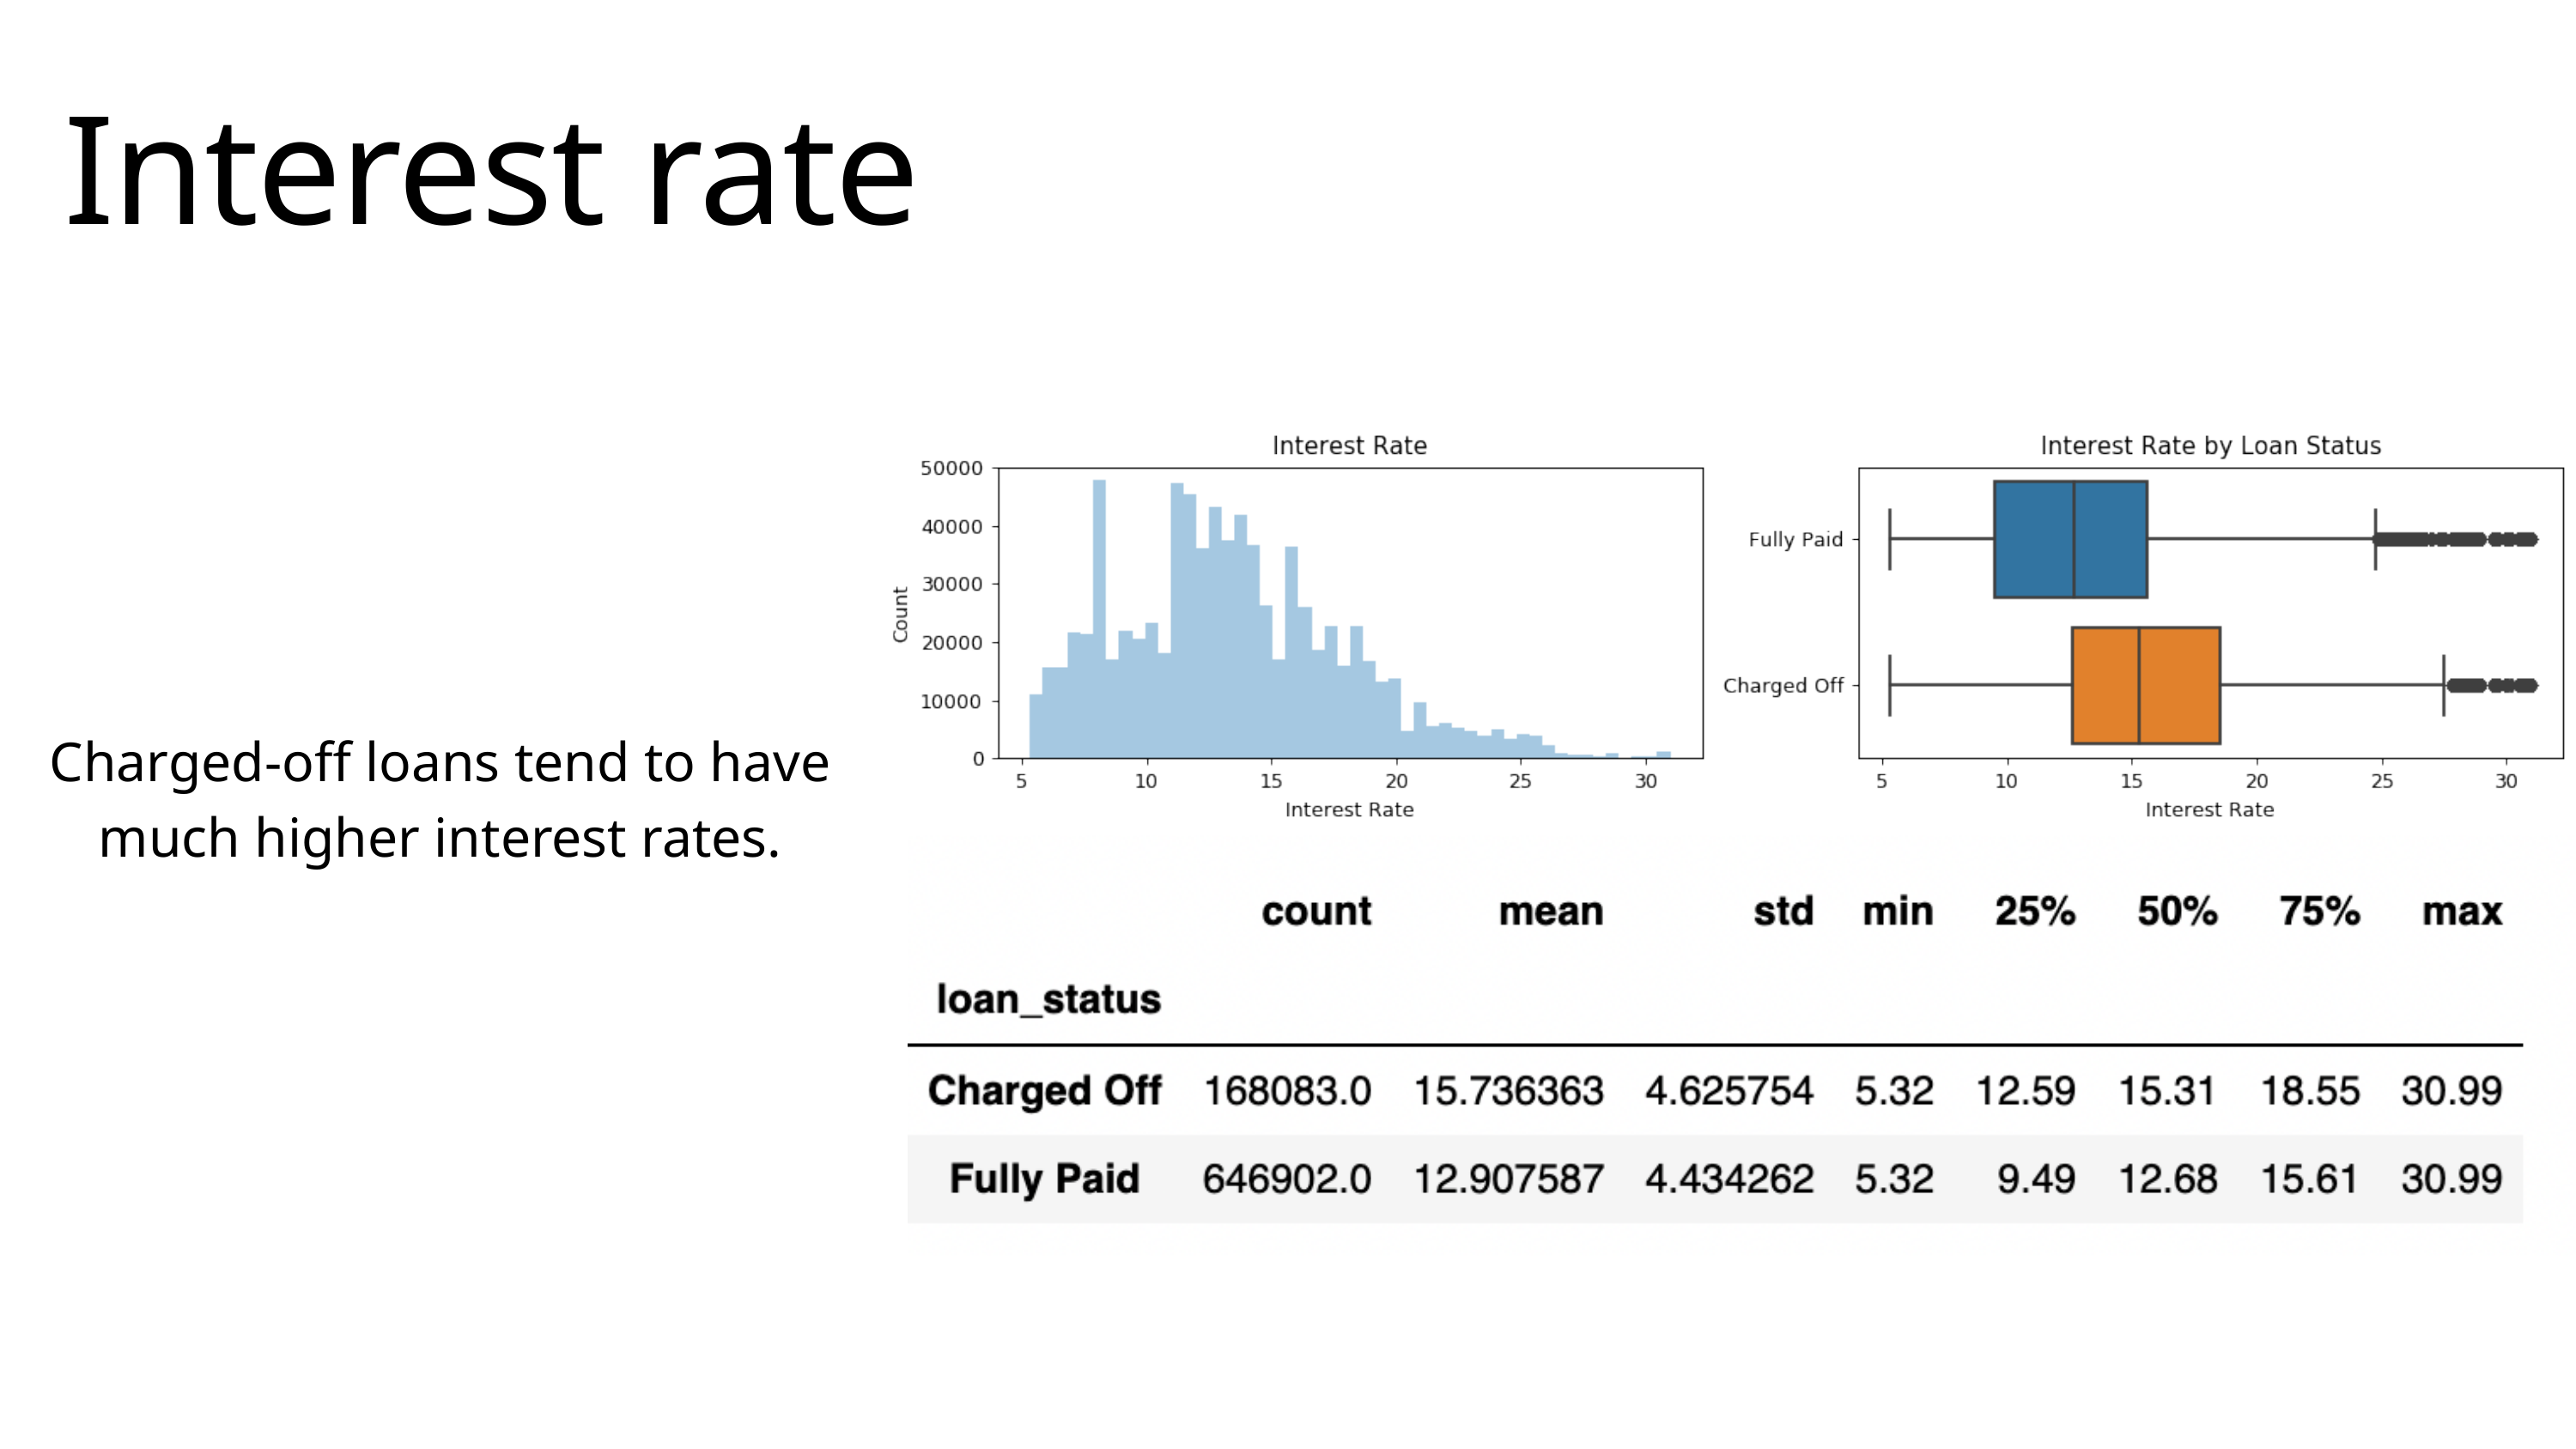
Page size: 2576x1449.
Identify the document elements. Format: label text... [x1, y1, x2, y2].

text_box Charged-off loans tend to have much higher interest rates. [0, 717, 882, 868]
picture [877, 421, 2576, 1256]
text_box Interest rate [64, 89, 1497, 255]
